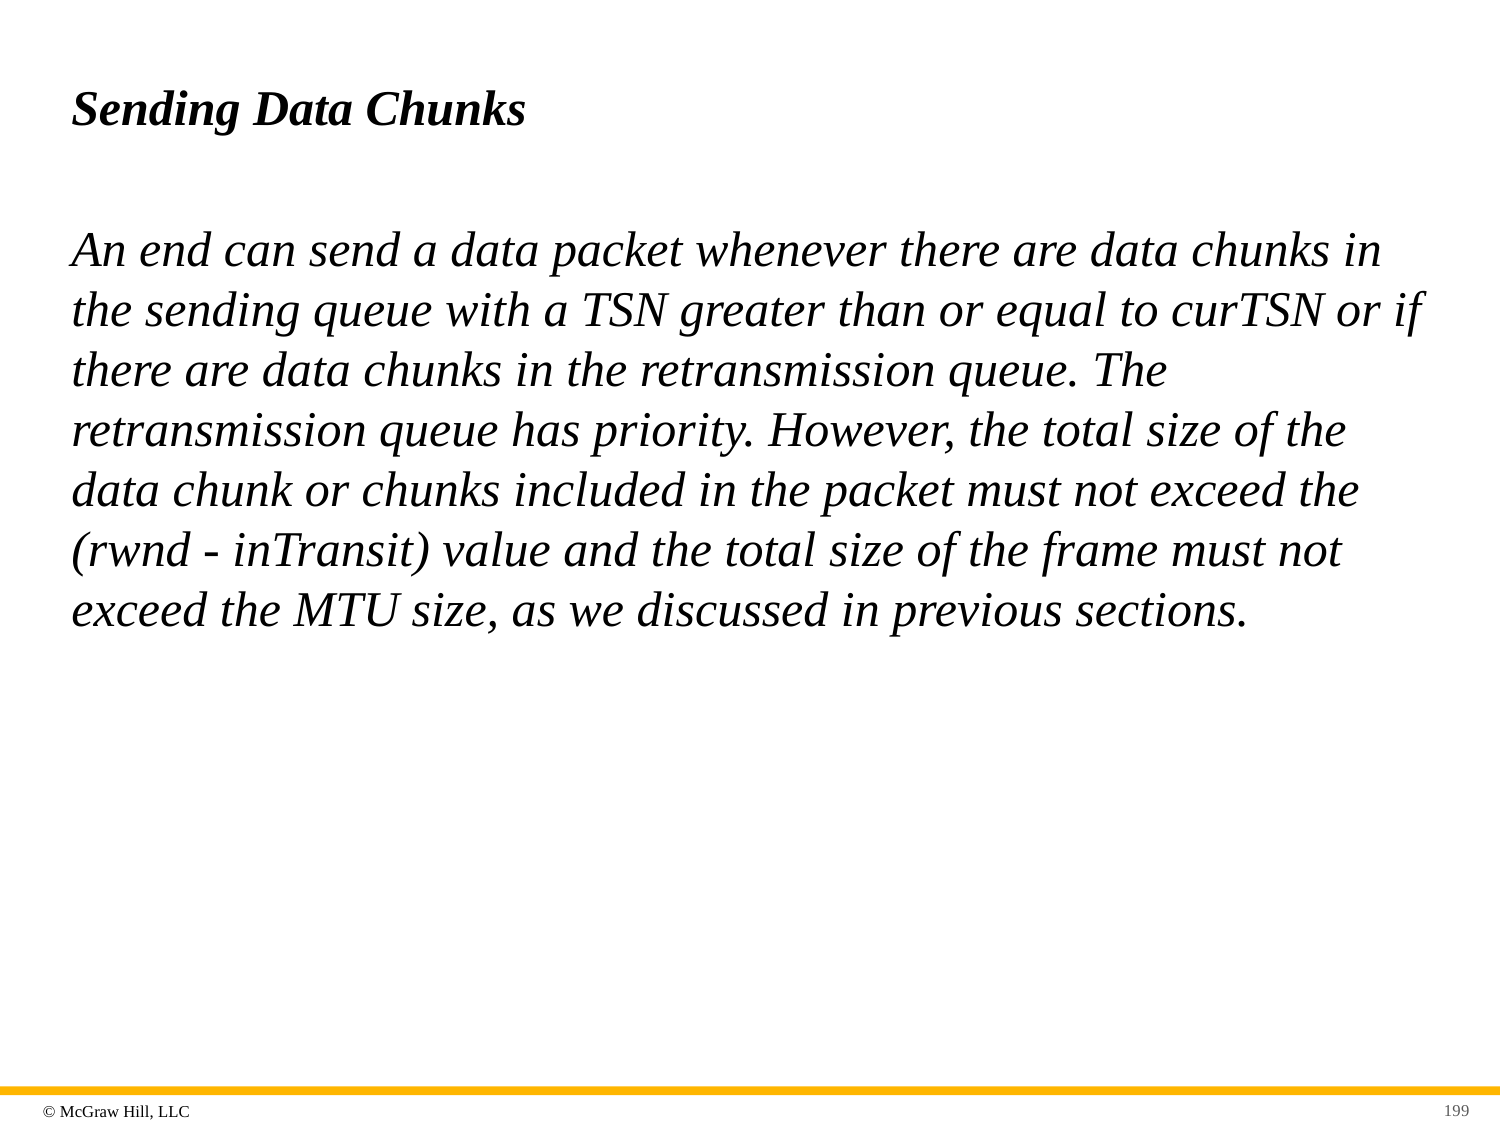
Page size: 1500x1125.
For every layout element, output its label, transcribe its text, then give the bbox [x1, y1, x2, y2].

title Sending Data Chunks [56, 50, 1444, 162]
slide_number 199 [1418, 1096, 1477, 1123]
list An end can send a data packet whenever there are data chunks in the sending queue with a TSN greater than or equal to curTSN or if there are data chunks in the retransmission queue. The retransmission queue has priority. However, the total size of the data chunk or chunks included in the packet must not exceed the (rwnd - inTransit) value and the total size of the frame must not exceed the MTU size, as we discussed in previous sections. [56, 209, 1444, 1026]
